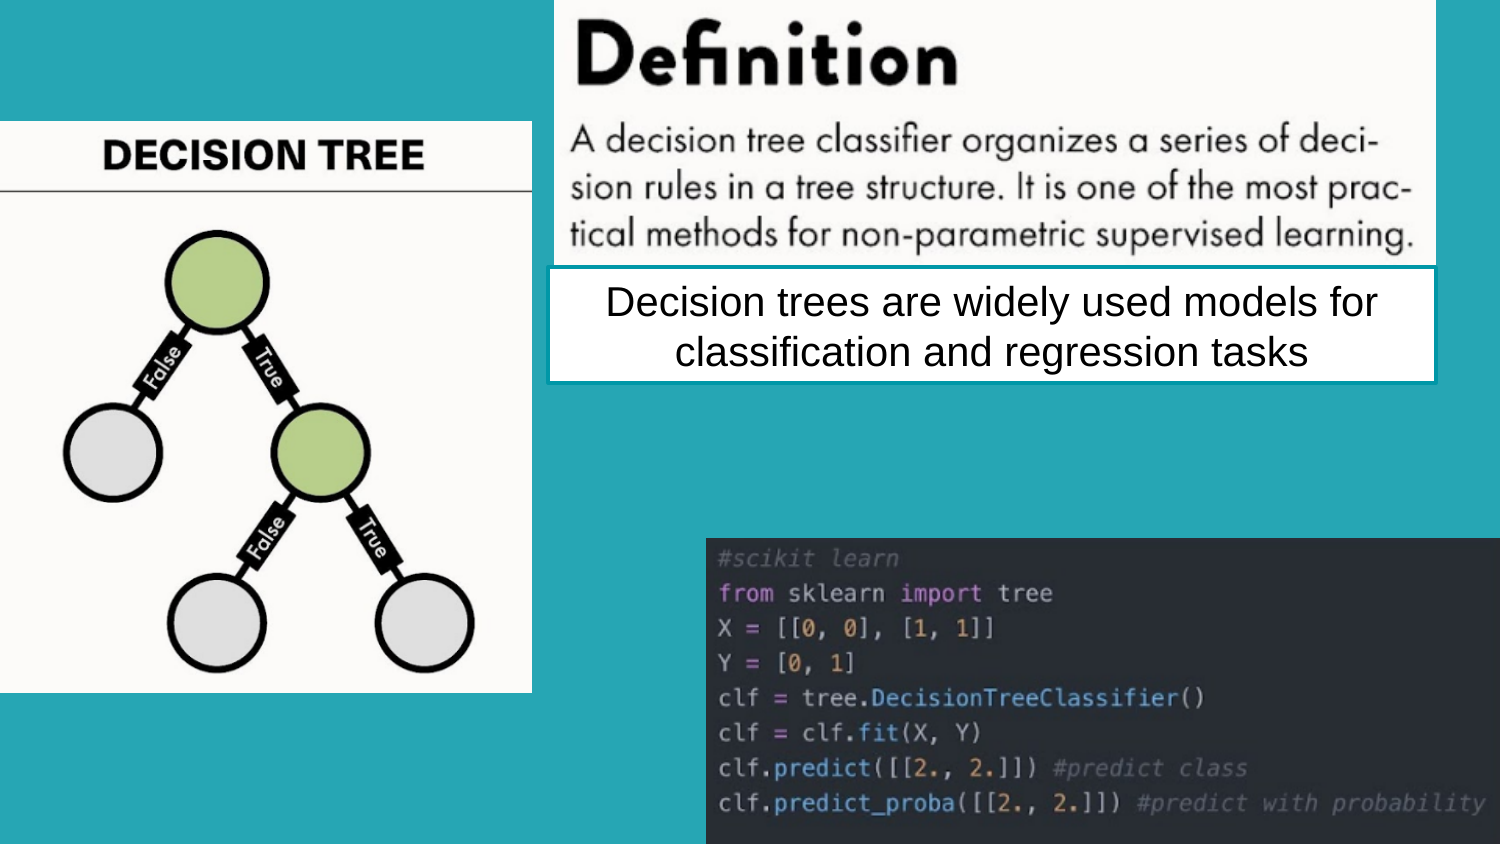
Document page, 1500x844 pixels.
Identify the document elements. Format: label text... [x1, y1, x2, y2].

picture [705, 538, 1500, 844]
text_box Decision trees are widely used models for classification and regression tasks [546, 265, 1438, 385]
picture [0, 121, 532, 694]
picture [554, 0, 1437, 268]
